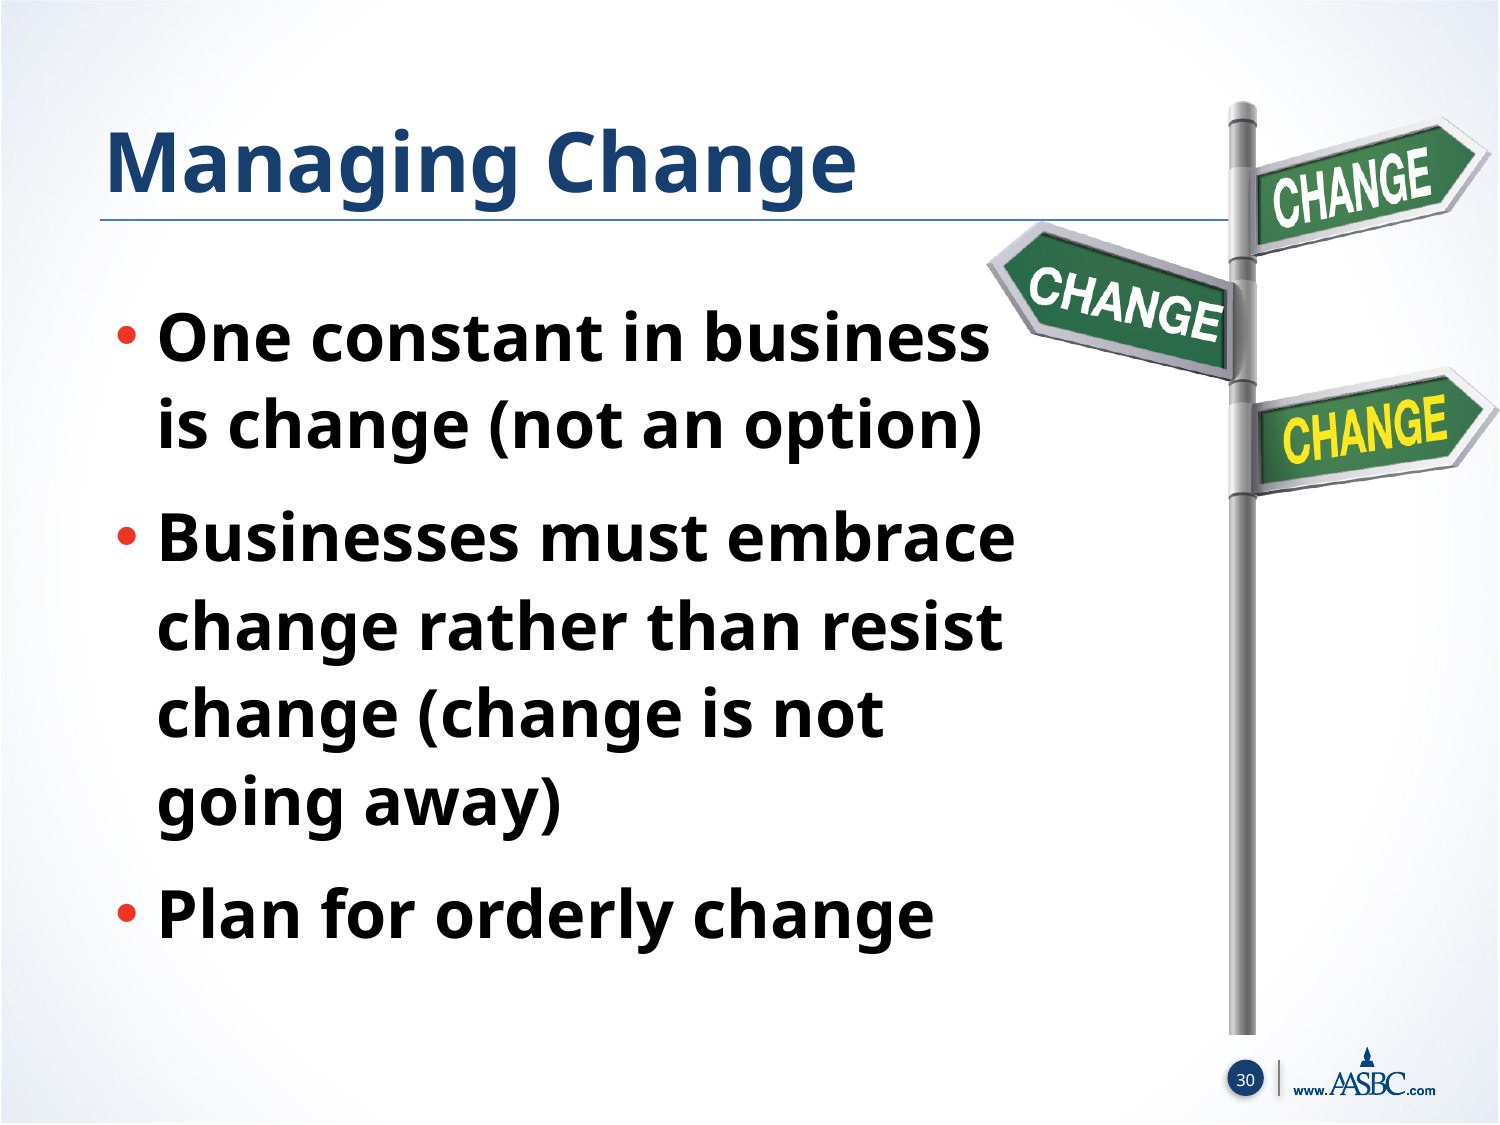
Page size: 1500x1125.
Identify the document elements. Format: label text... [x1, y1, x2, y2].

picture [0, 0, 1500, 1125]
text_box Managing Change [88, 101, 984, 256]
text_box One constant in business is change (not an option) Businesses must embrace change rather than resist change (change is not going away) Plan for orderly change [100, 278, 980, 1012]
